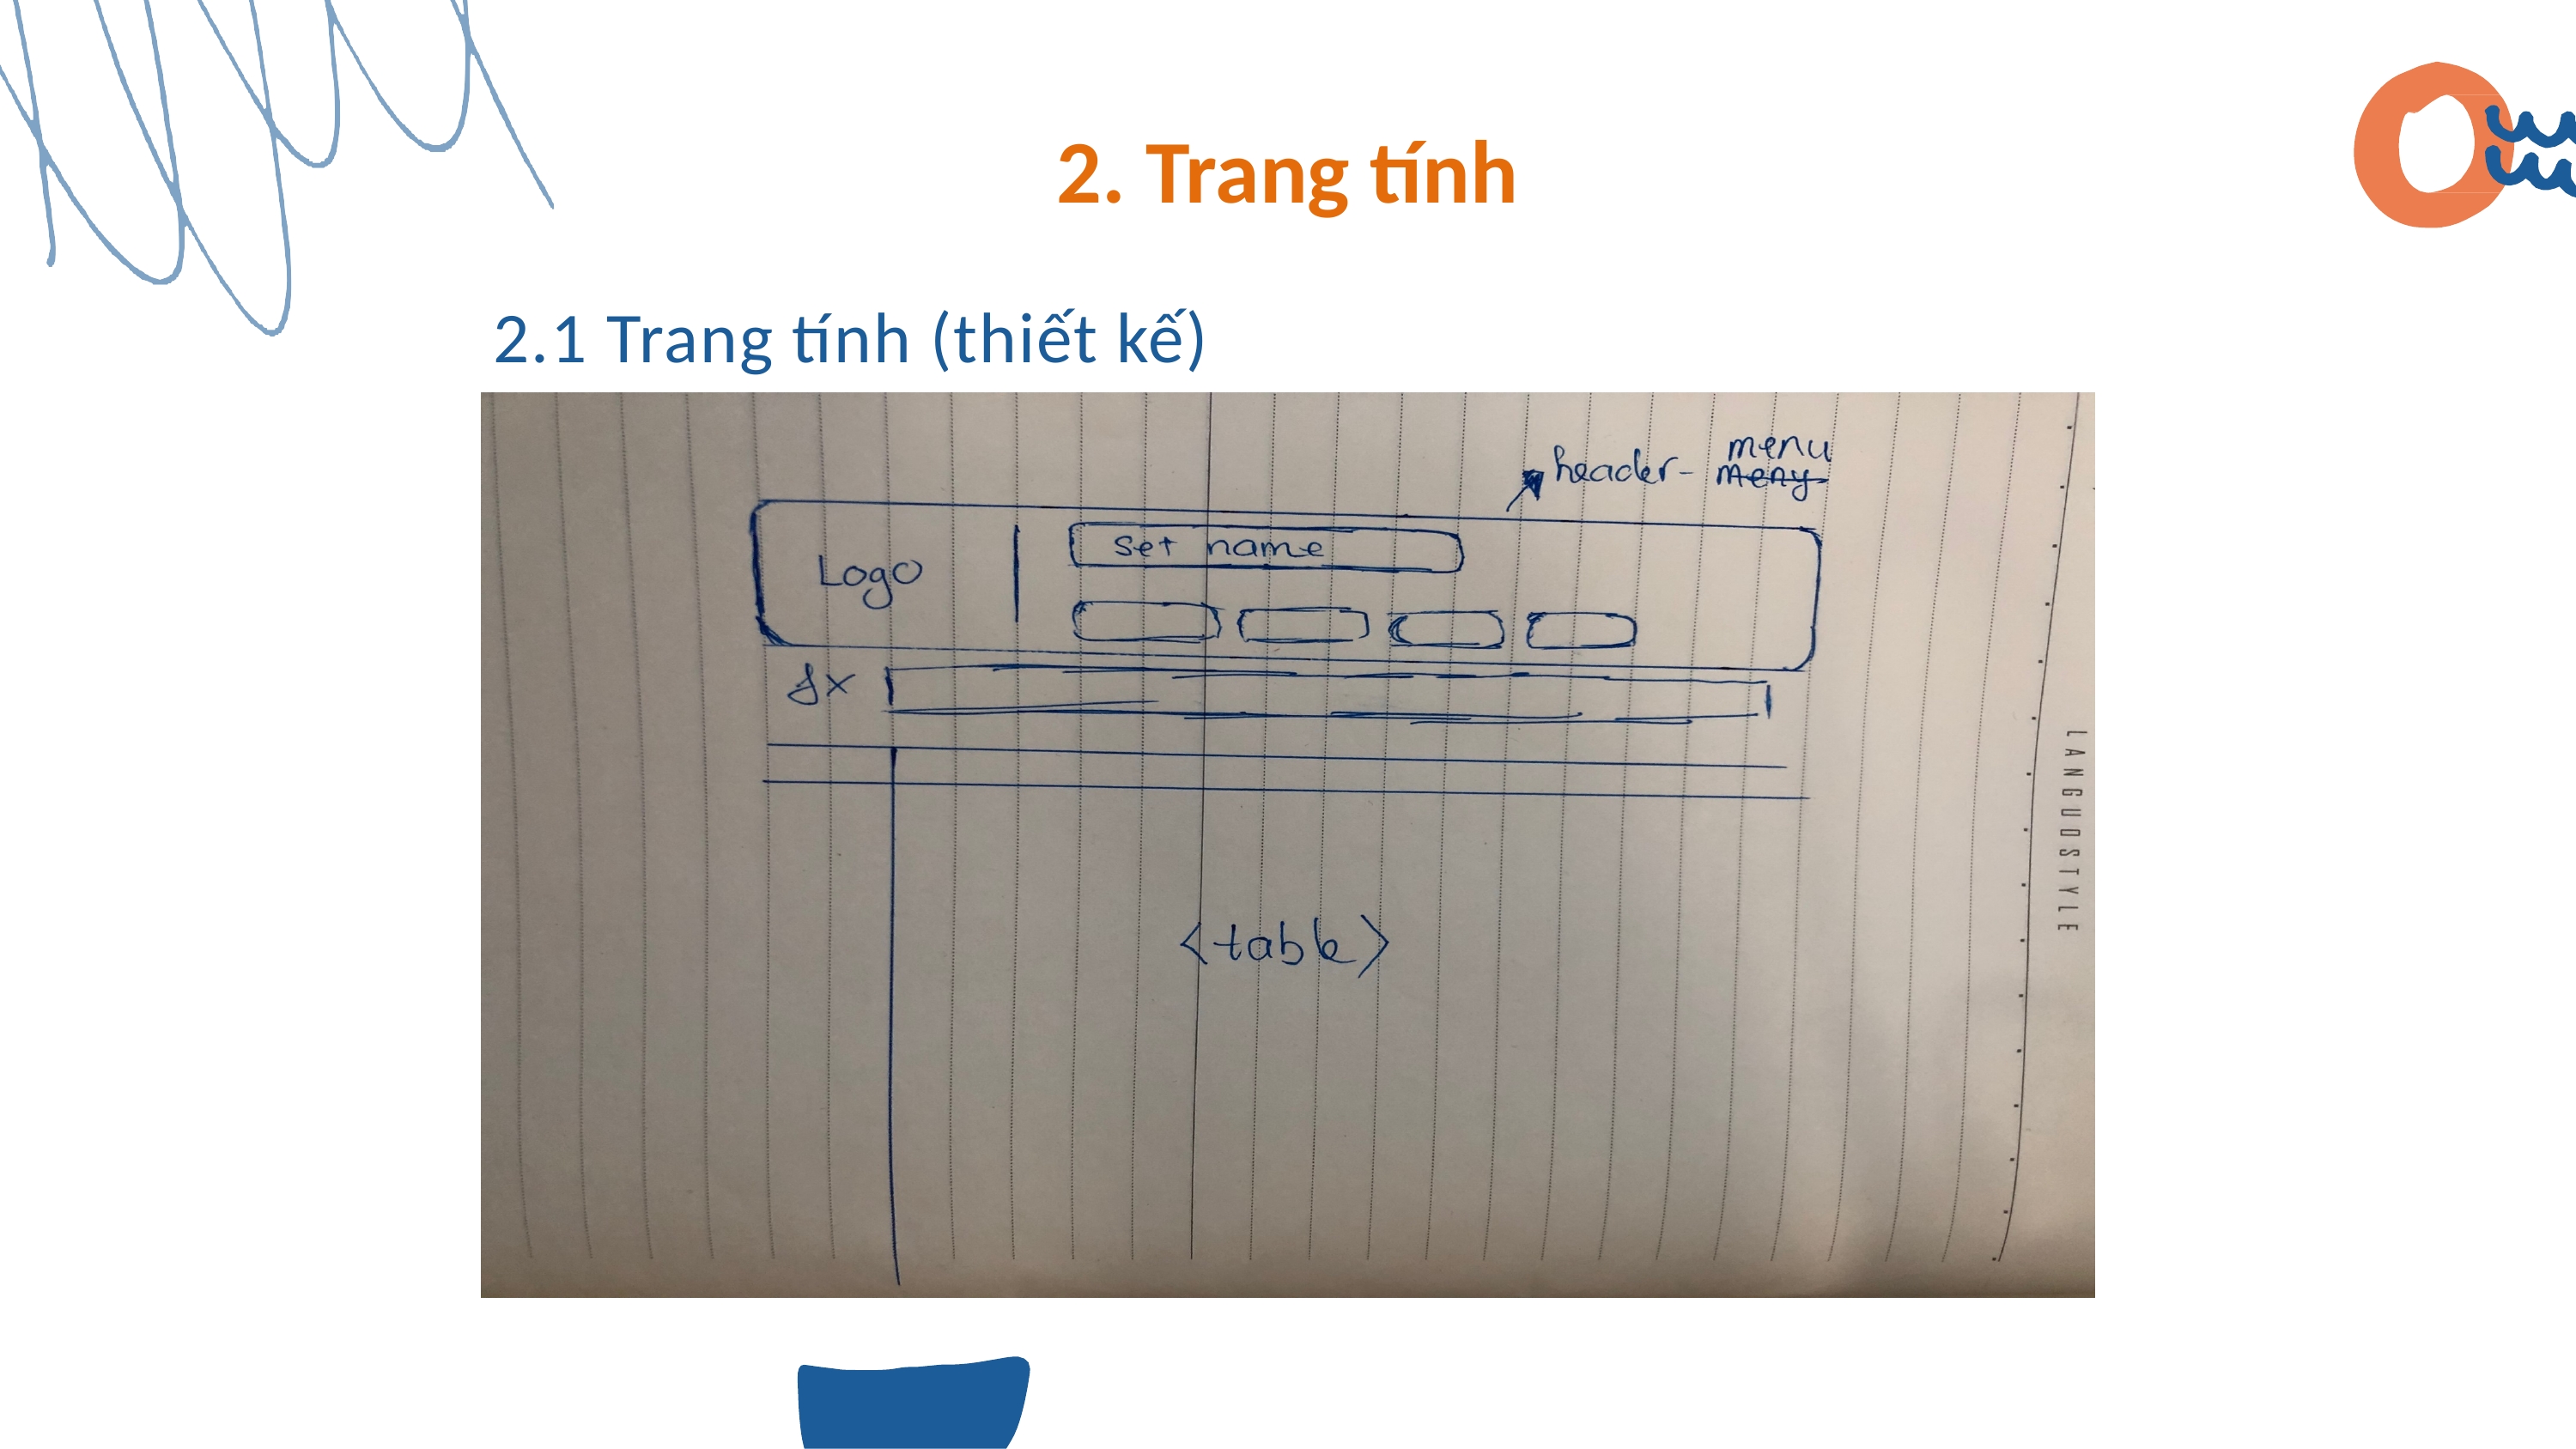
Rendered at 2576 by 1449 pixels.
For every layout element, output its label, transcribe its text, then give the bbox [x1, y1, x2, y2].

text_box [0, 0, 555, 336]
text_box 2.1 Trang tính (thiết kế) [481, 285, 1352, 384]
text_box 2. Trang tính [745, 107, 1831, 227]
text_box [2354, 61, 2576, 228]
picture [480, 391, 2096, 1299]
text_box [797, 1356, 1030, 1449]
